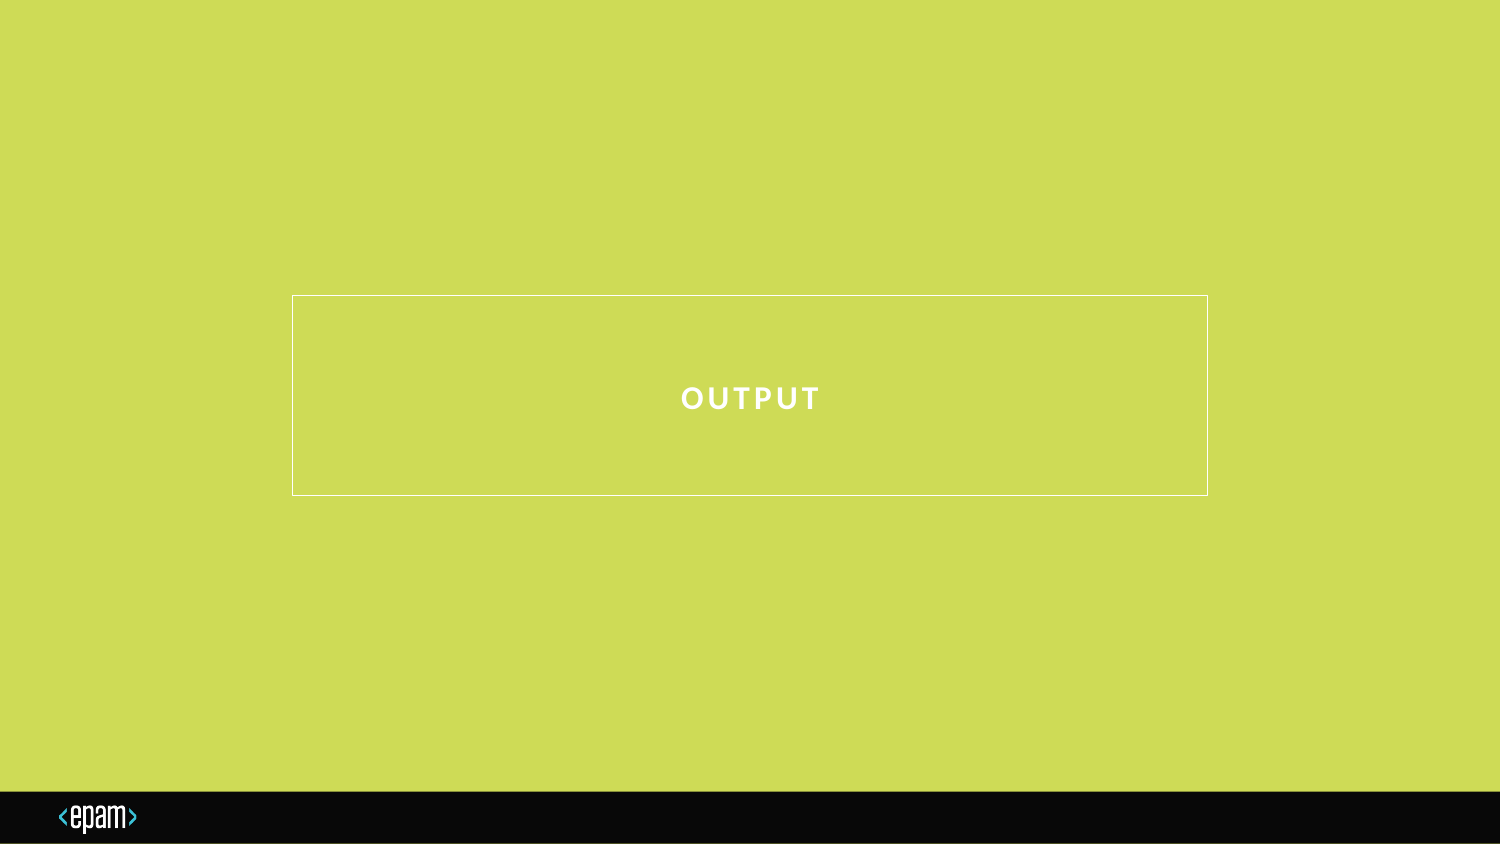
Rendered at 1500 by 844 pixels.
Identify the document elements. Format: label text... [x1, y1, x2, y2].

title output [292, 295, 1208, 496]
